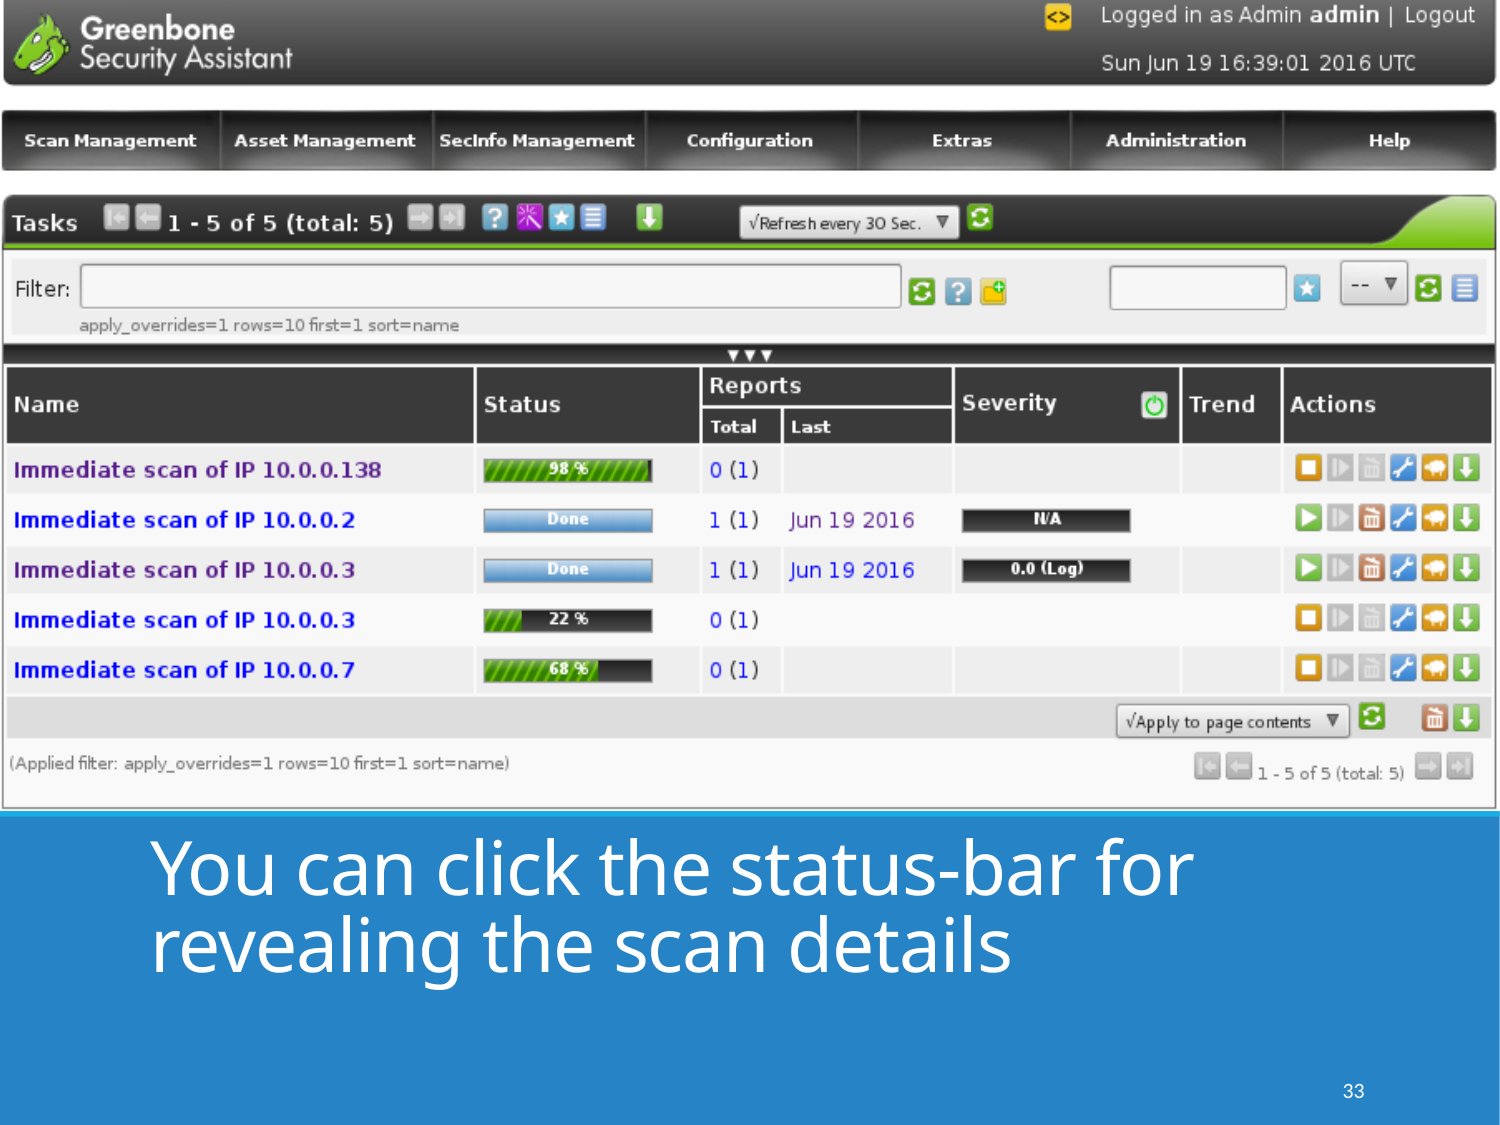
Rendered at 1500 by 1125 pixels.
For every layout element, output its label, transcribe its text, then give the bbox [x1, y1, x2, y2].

slide_number 33 [1218, 1059, 1380, 1120]
title You can click the status-bar for revealing the scan details [135, 852, 1380, 988]
picture [0, 0, 1500, 812]
